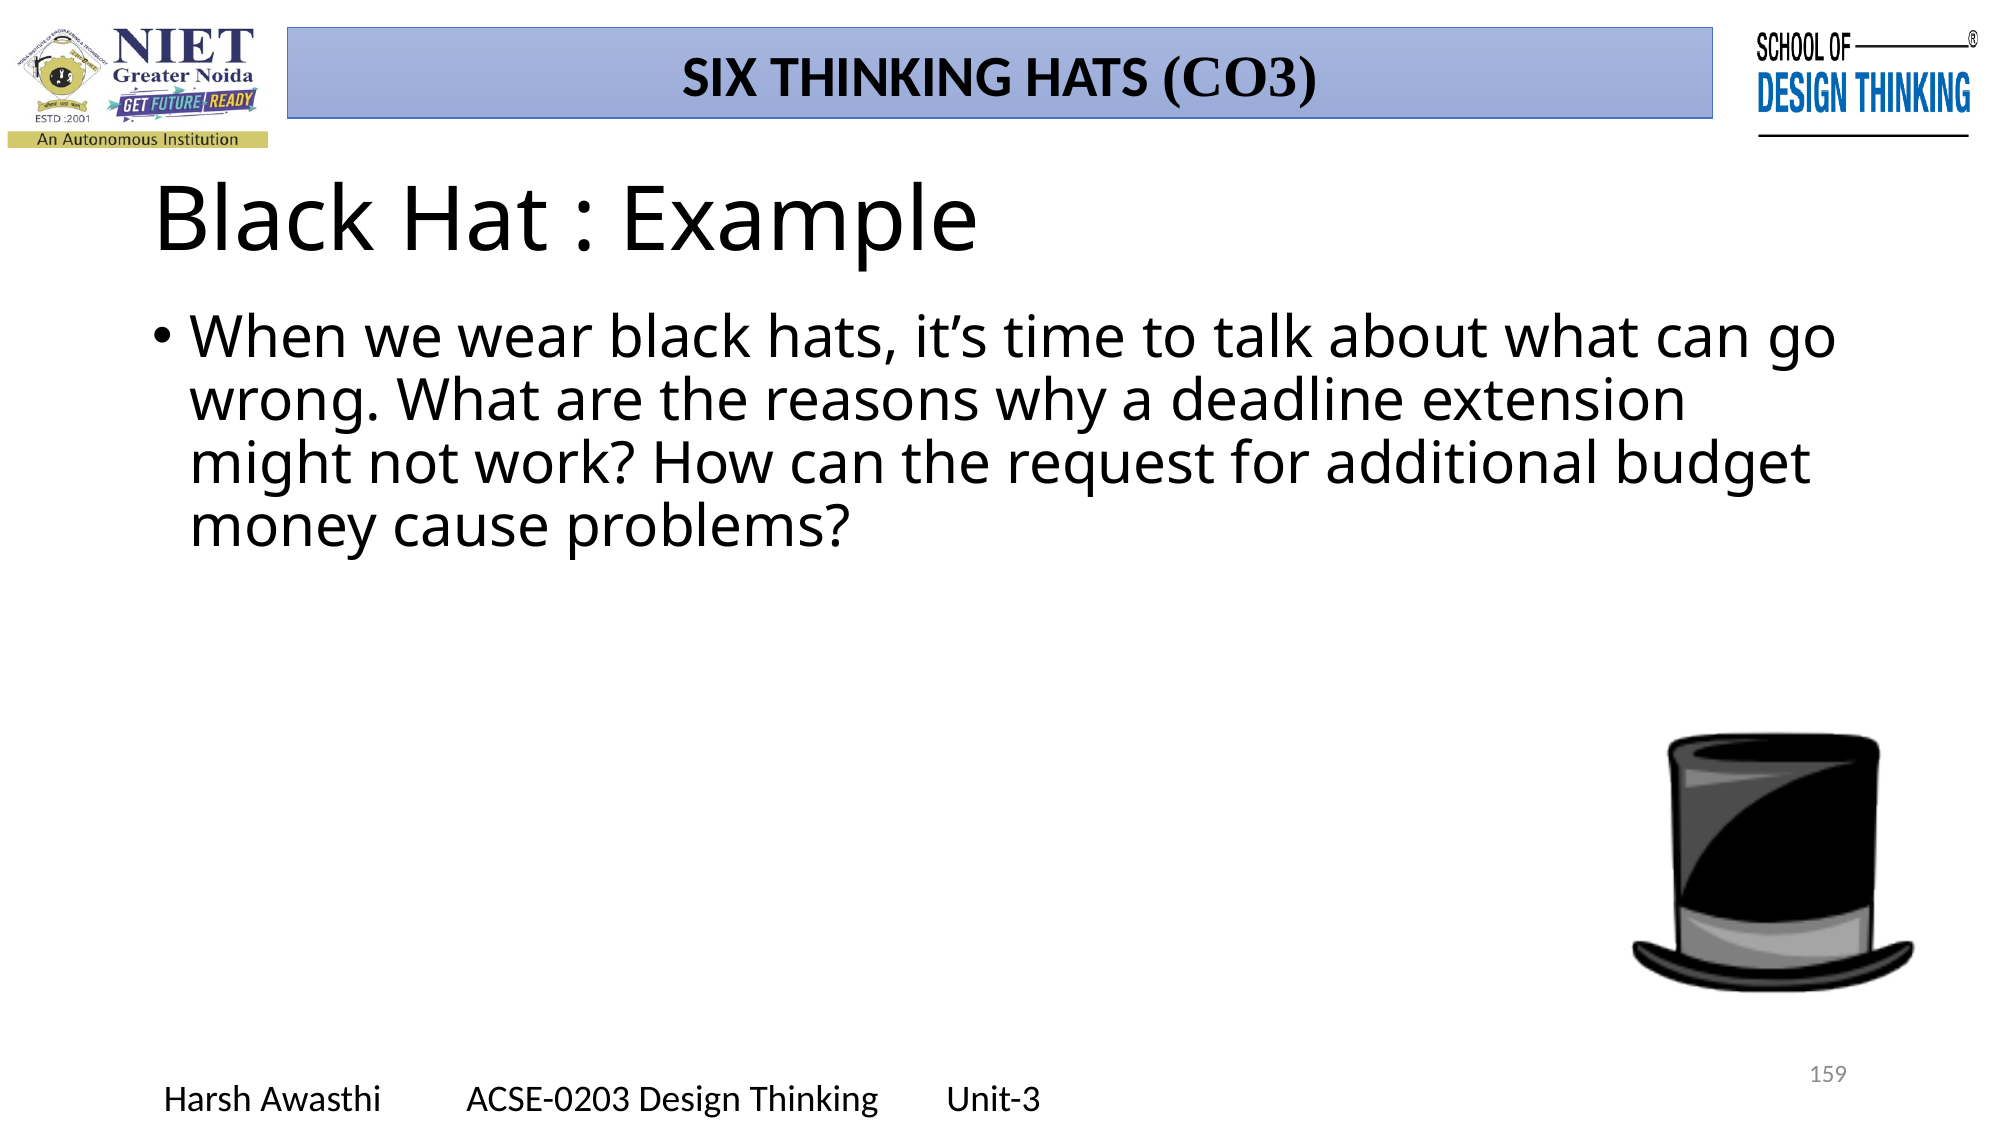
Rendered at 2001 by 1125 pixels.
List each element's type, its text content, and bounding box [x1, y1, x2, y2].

list When we wear black hats, it’s time to talk about what can go wrong. What are the reasons why a deadline extension might not work? How can the request for additional budget money cause problems? [137, 299, 1863, 1014]
text_box SIX THINKING HATS (CO3) [287, 27, 1713, 119]
picture [1556, 709, 1957, 1064]
footer Harsh Awasthi ACSE-0203 Design Thinking Unit-3 [149, 1066, 1755, 1125]
picture [1757, 30, 1978, 137]
picture [7, 22, 268, 148]
title Black Hat : Example [137, 164, 1863, 278]
slide_number 159 [1412, 1042, 1863, 1103]
